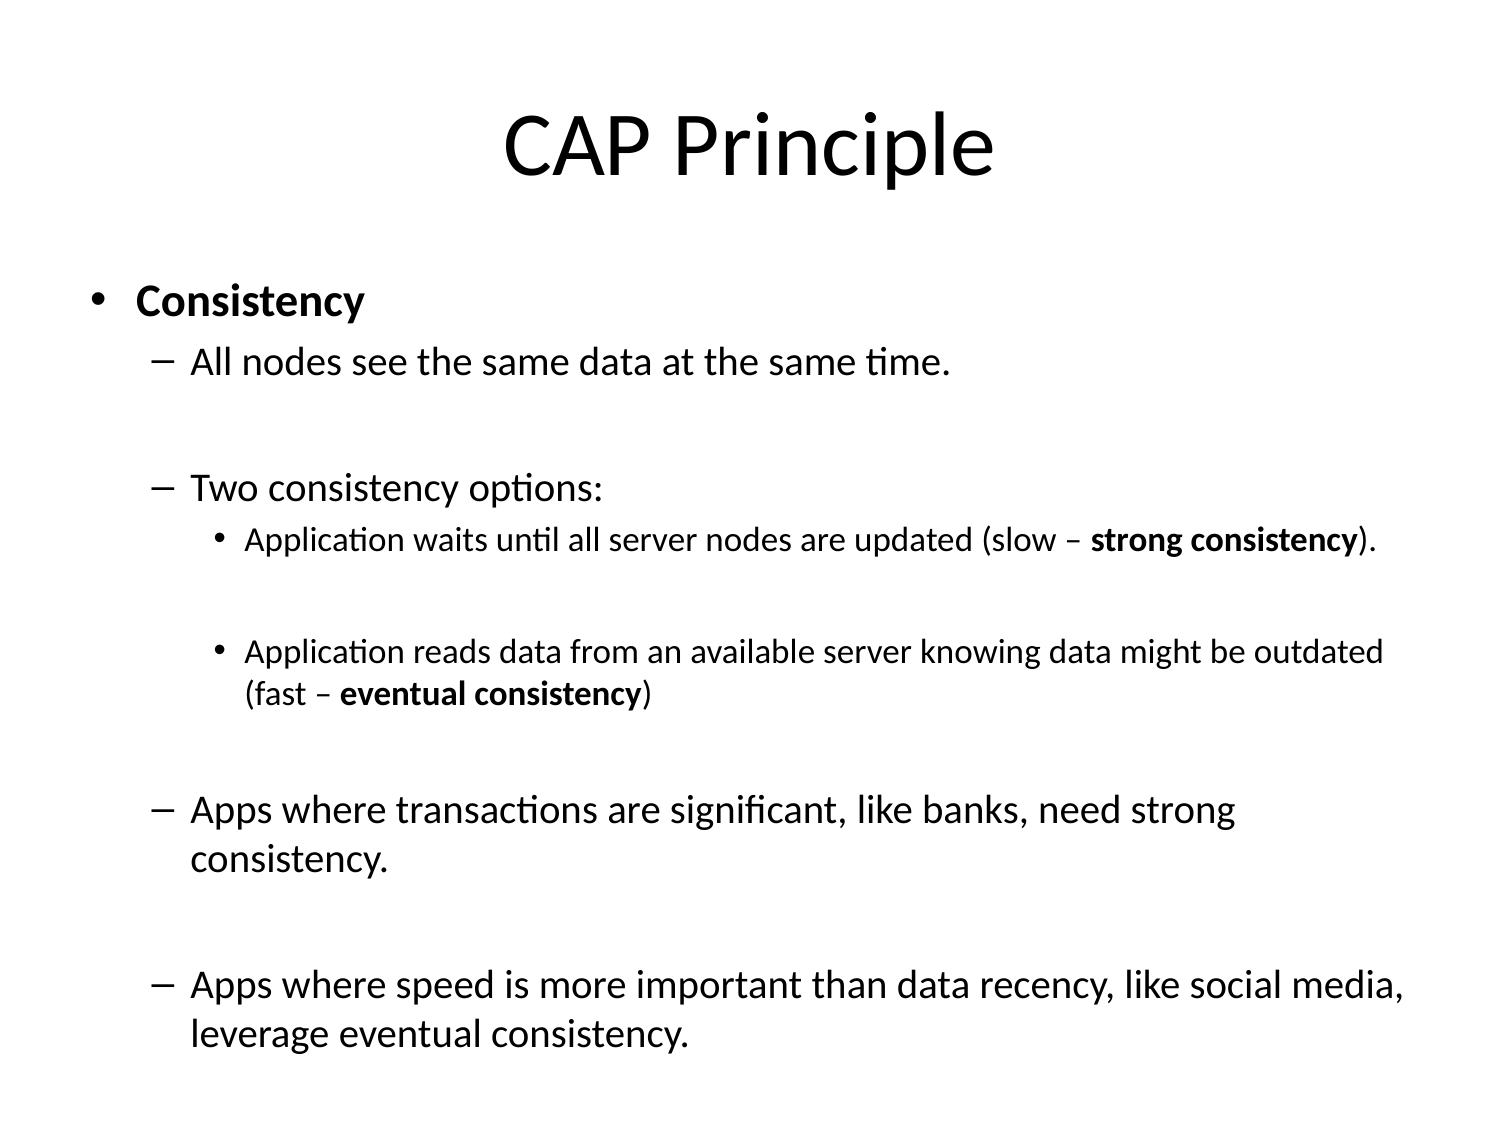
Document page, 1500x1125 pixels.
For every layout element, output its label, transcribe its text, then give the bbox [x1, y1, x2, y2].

list Consistency All nodes see the same data at the same time. Two consistency options: Application waits until all server nodes are updated (slow – strong consistency). Application reads data from an available server knowing data might be outdated (fast – eventual consistency) Apps where transactions are significant, like banks, need strong consistency. Apps where speed is more important than data recency, like social media, leverage eventual consistency. [75, 262, 1425, 1070]
title CAP Principle [75, 45, 1425, 233]
